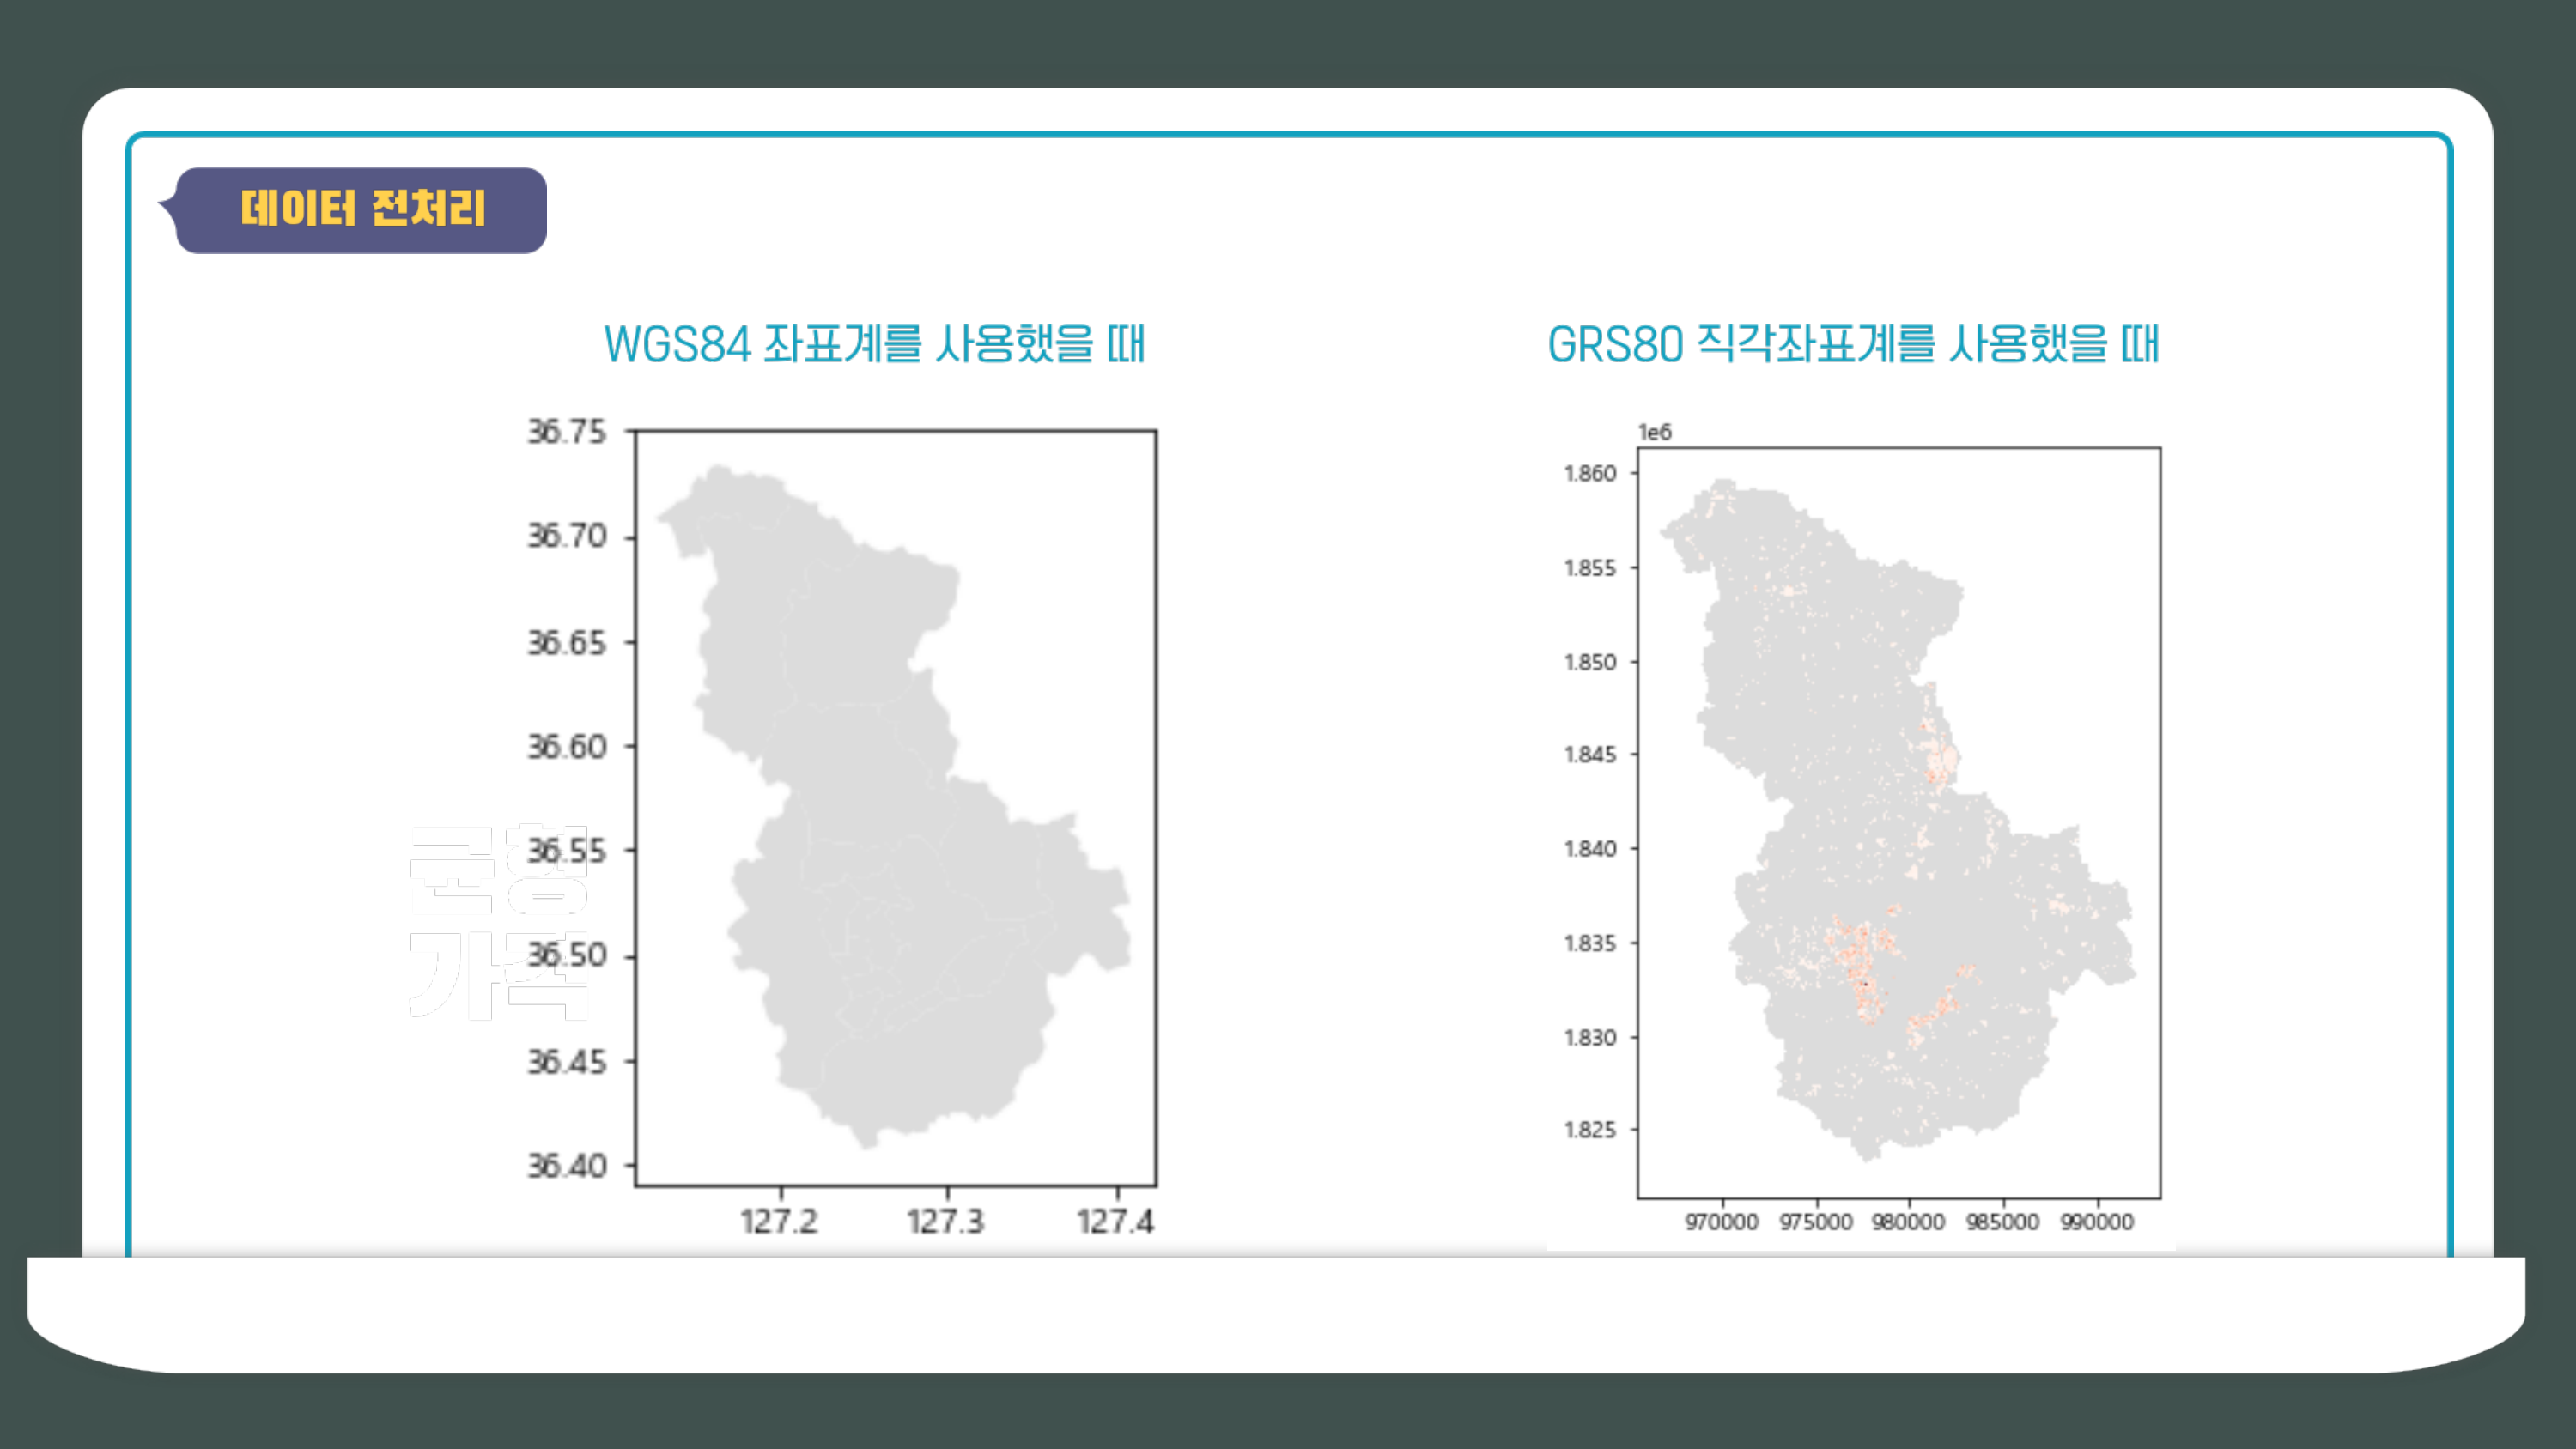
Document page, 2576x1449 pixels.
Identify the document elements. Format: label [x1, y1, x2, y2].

text_box [499, 394, 1182, 1264]
text_box [1546, 408, 2176, 1251]
text_box [157, 167, 548, 255]
text_box [125, 131, 2454, 1237]
text_box [15, 1240, 2552, 1400]
picture [0, 0, 2576, 1449]
text_box [82, 88, 2494, 1237]
